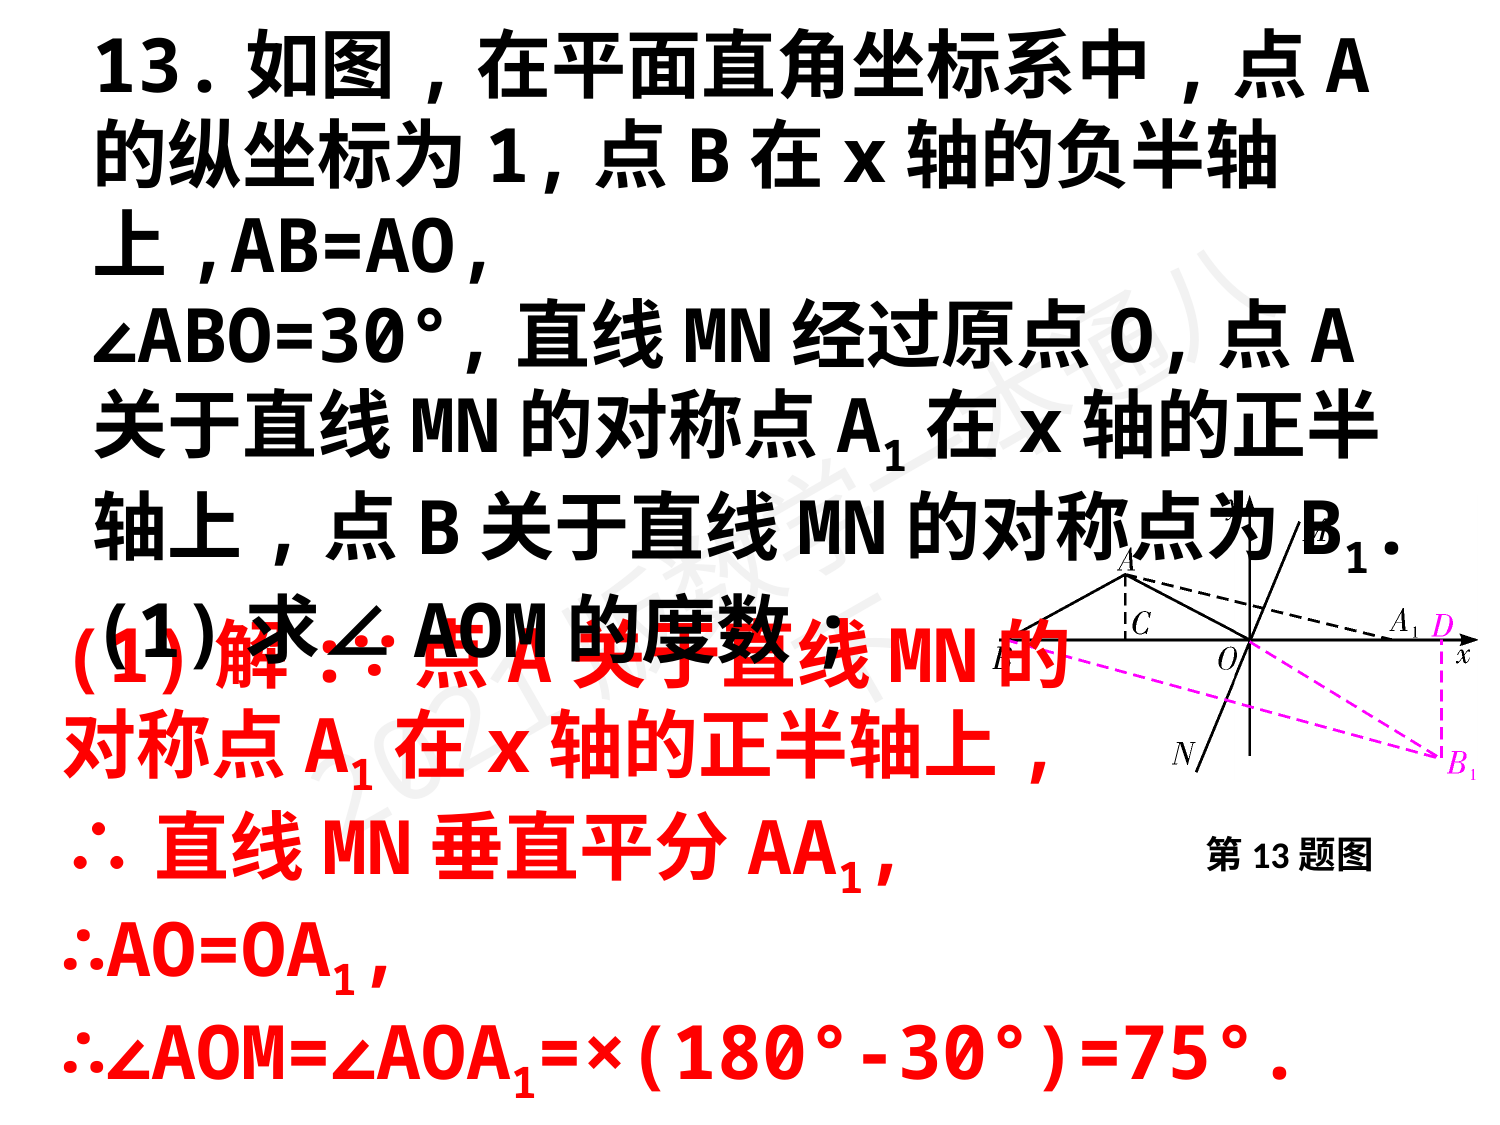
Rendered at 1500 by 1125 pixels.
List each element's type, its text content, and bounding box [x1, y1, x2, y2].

text_box 13.如图,在平面直角坐标系中,点A的纵坐标为1,点B在x轴的负半轴上,AB=AO, ∠ABO=30°,直线MN经过原点O,点A关于直线MN的对称点A1在x轴的正半轴上,点B关于直线MN的对称点为B1. (1)求∠AOM的度数; [78, 10, 1454, 680]
picture [992, 495, 1478, 780]
text_box 第13题图 [922, 824, 1500, 884]
